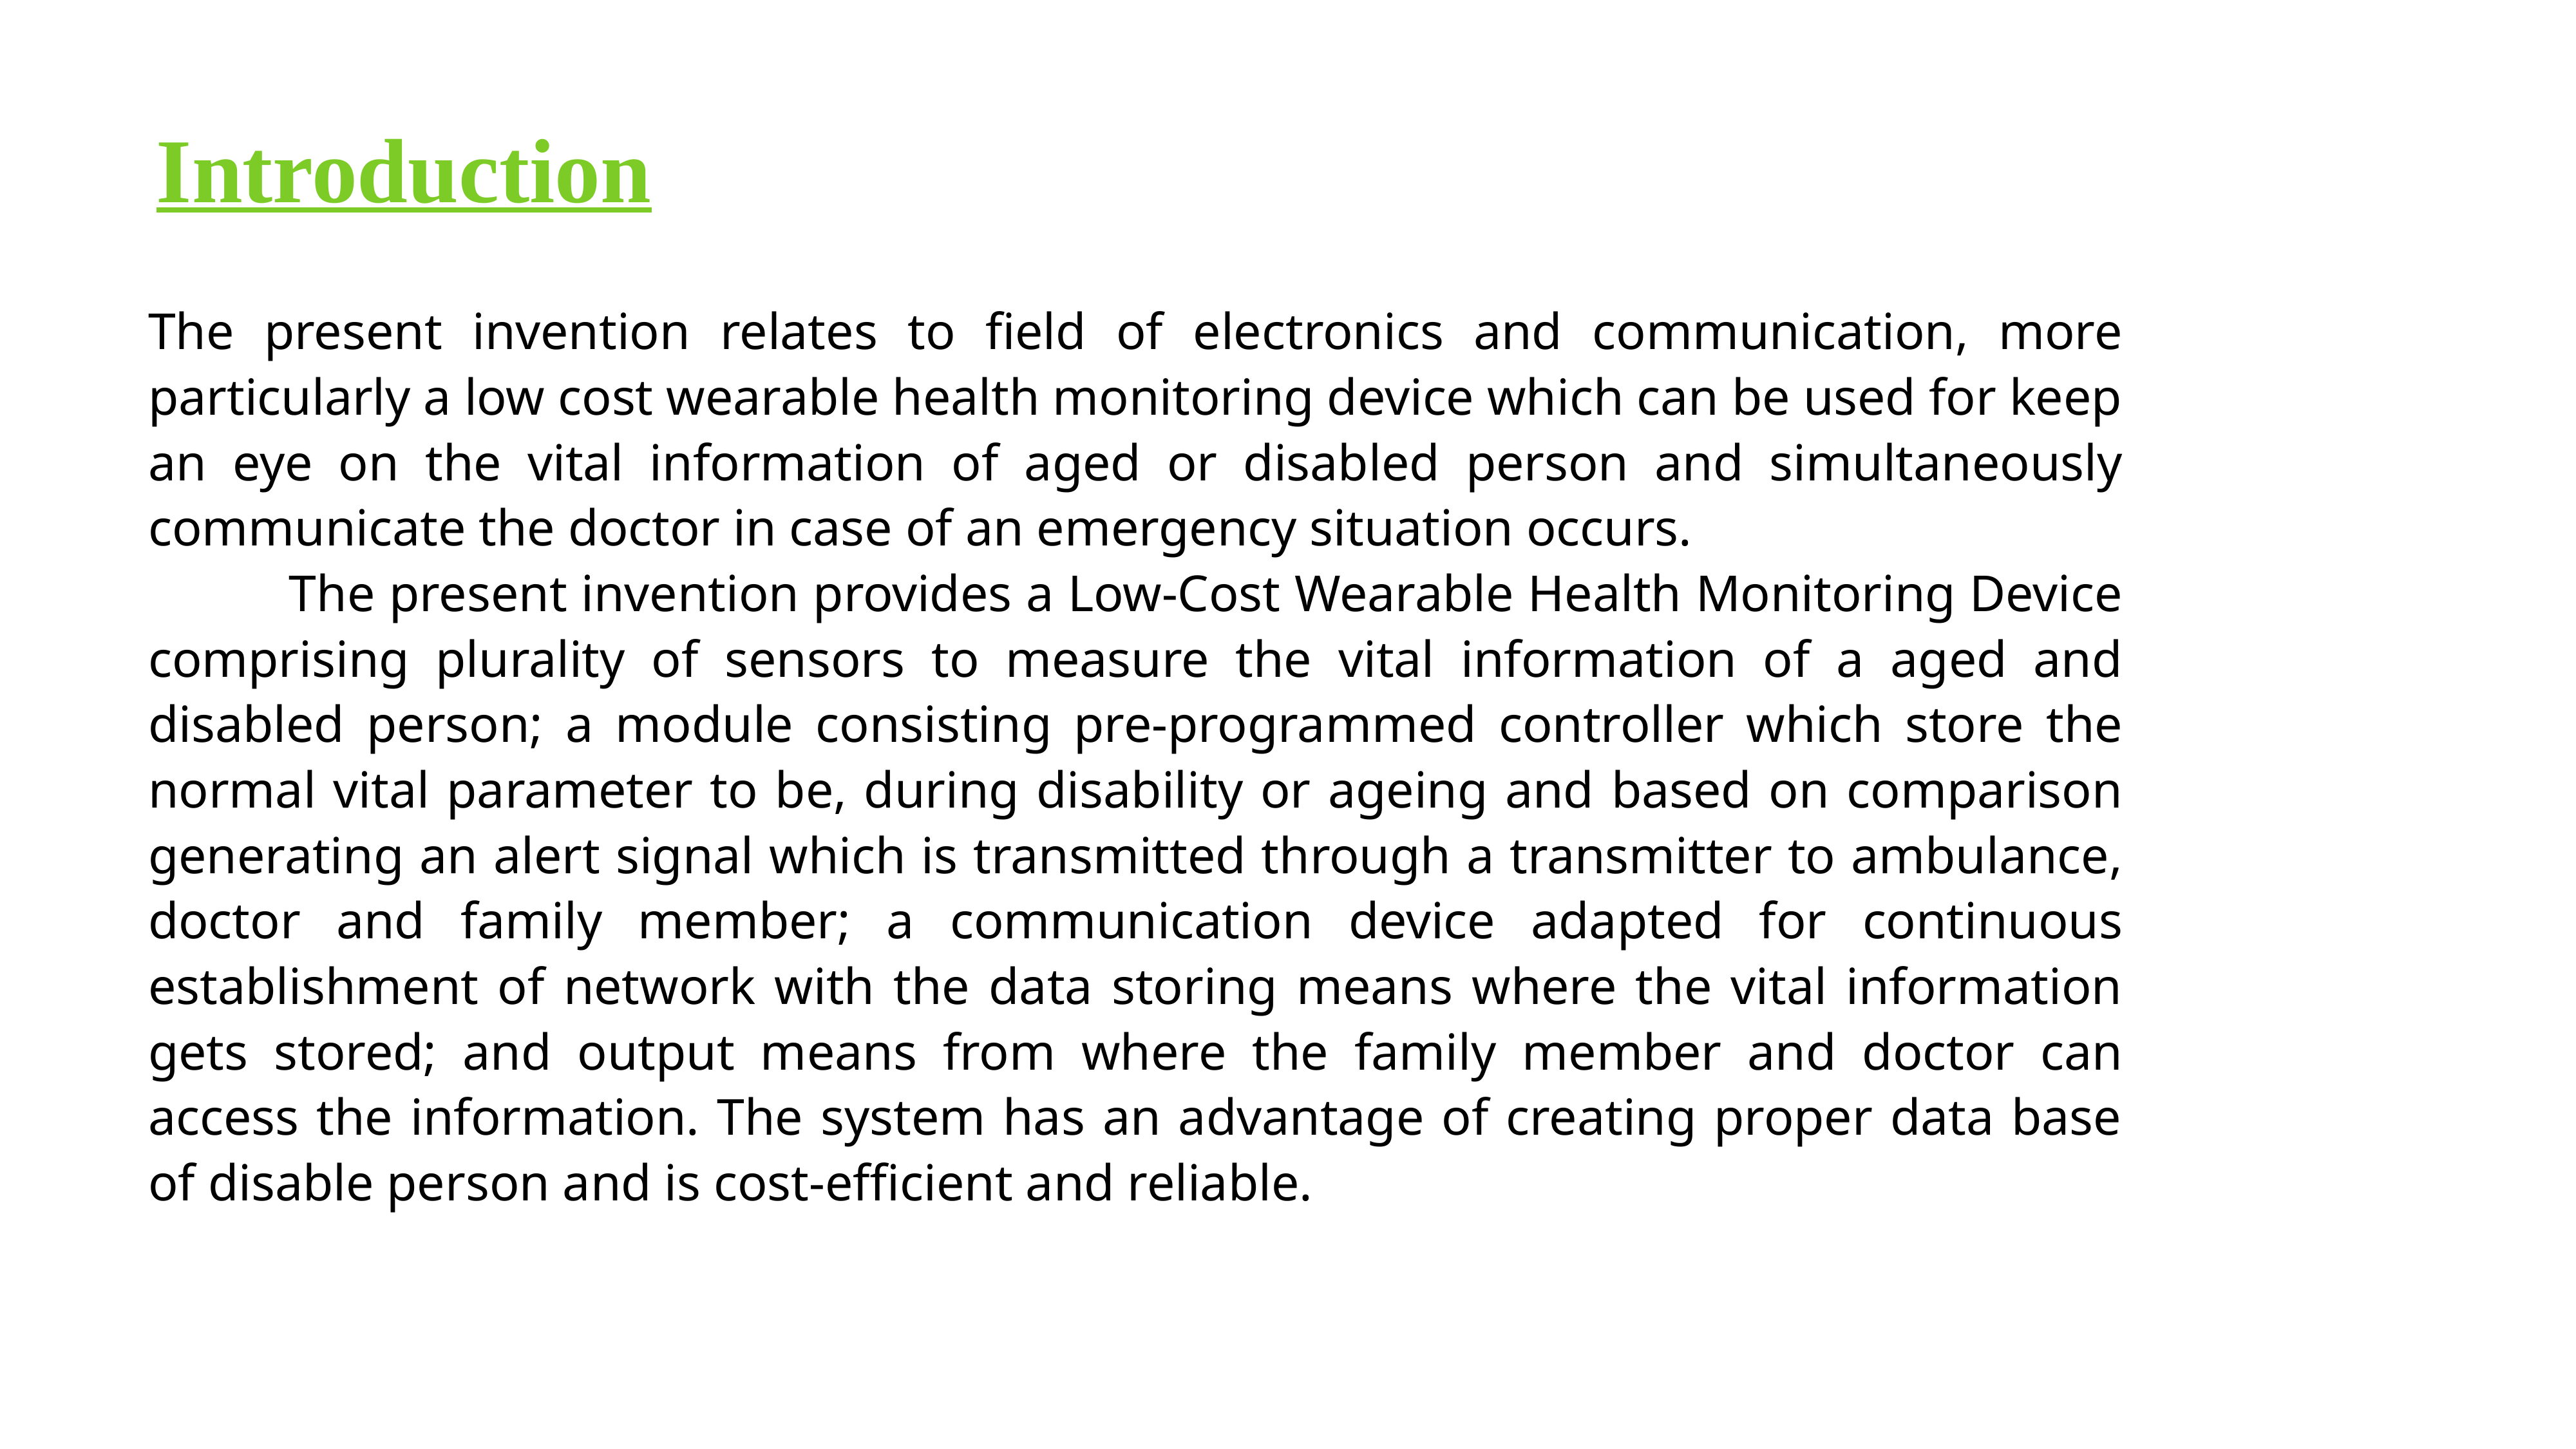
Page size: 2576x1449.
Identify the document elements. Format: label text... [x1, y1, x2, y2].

text_box The present invention relates to field of electronics and communication, more particularly a low cost wearable health monitoring device which can be used for keep an eye on the vital information of aged or disabled person and simultaneously communicate the doctor in case of an emergency situation occurs. The present invention provides a Low-Cost Wearable Health Monitoring Device comprising plurality of sensors to measure the vital information of a aged and disabled person; a module consisting pre-programmed controller which store the normal vital parameter to be, during disability or ageing and based on comparison generating an alert signal which is transmitted through a transmitter to ambulance, doctor and family member; a communication device adapted for continuous establishment of network with the data storing means where the vital information gets stored; and output means from where the family member and doctor can access the information. The system has an advantage of creating proper data base of disable person and is cost-efficient and reliable. [142, 288, 2130, 1276]
text_box Introduction [151, 106, 658, 227]
